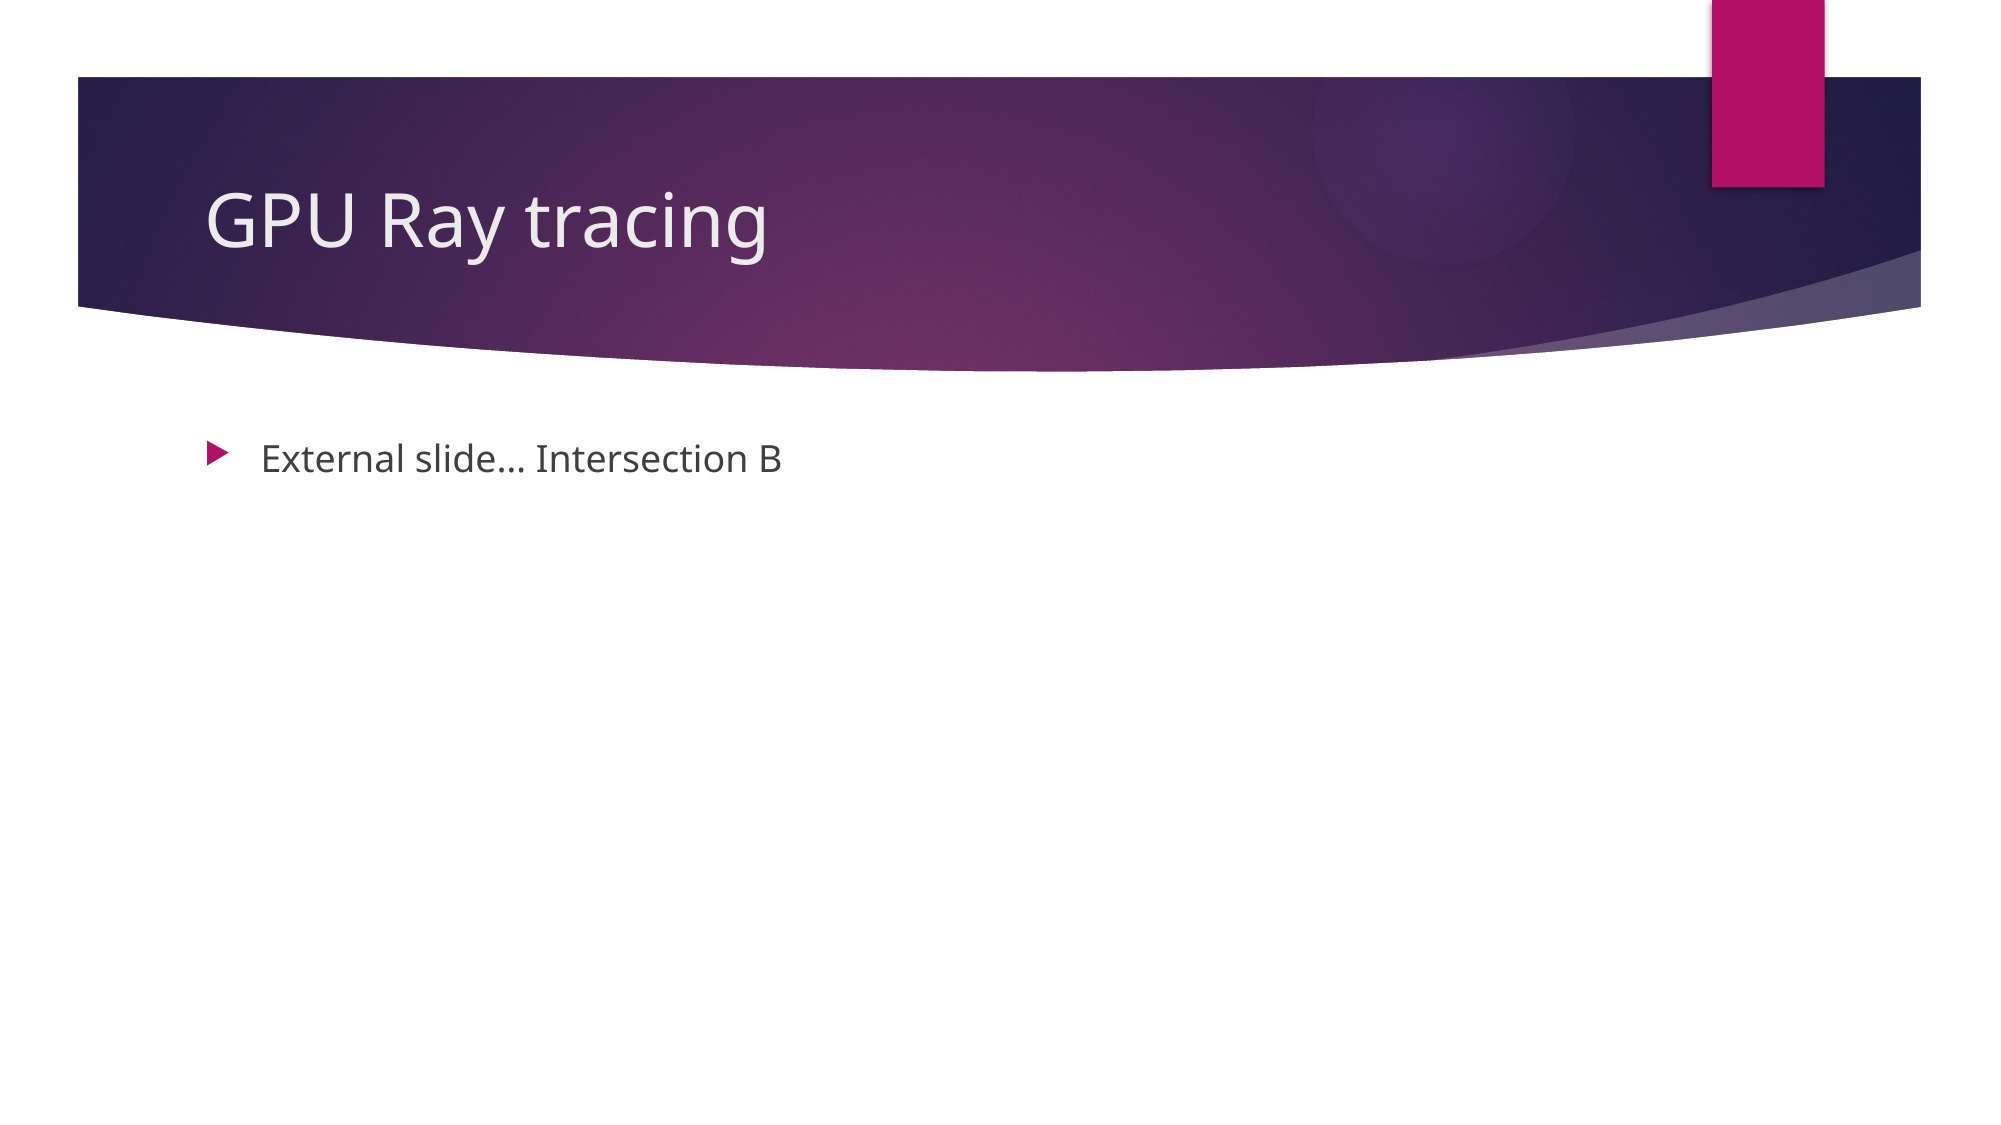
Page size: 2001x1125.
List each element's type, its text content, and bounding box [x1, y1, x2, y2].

title GPU Ray tracing [189, 159, 1627, 276]
list External slide… Intersection B [189, 427, 1638, 988]
